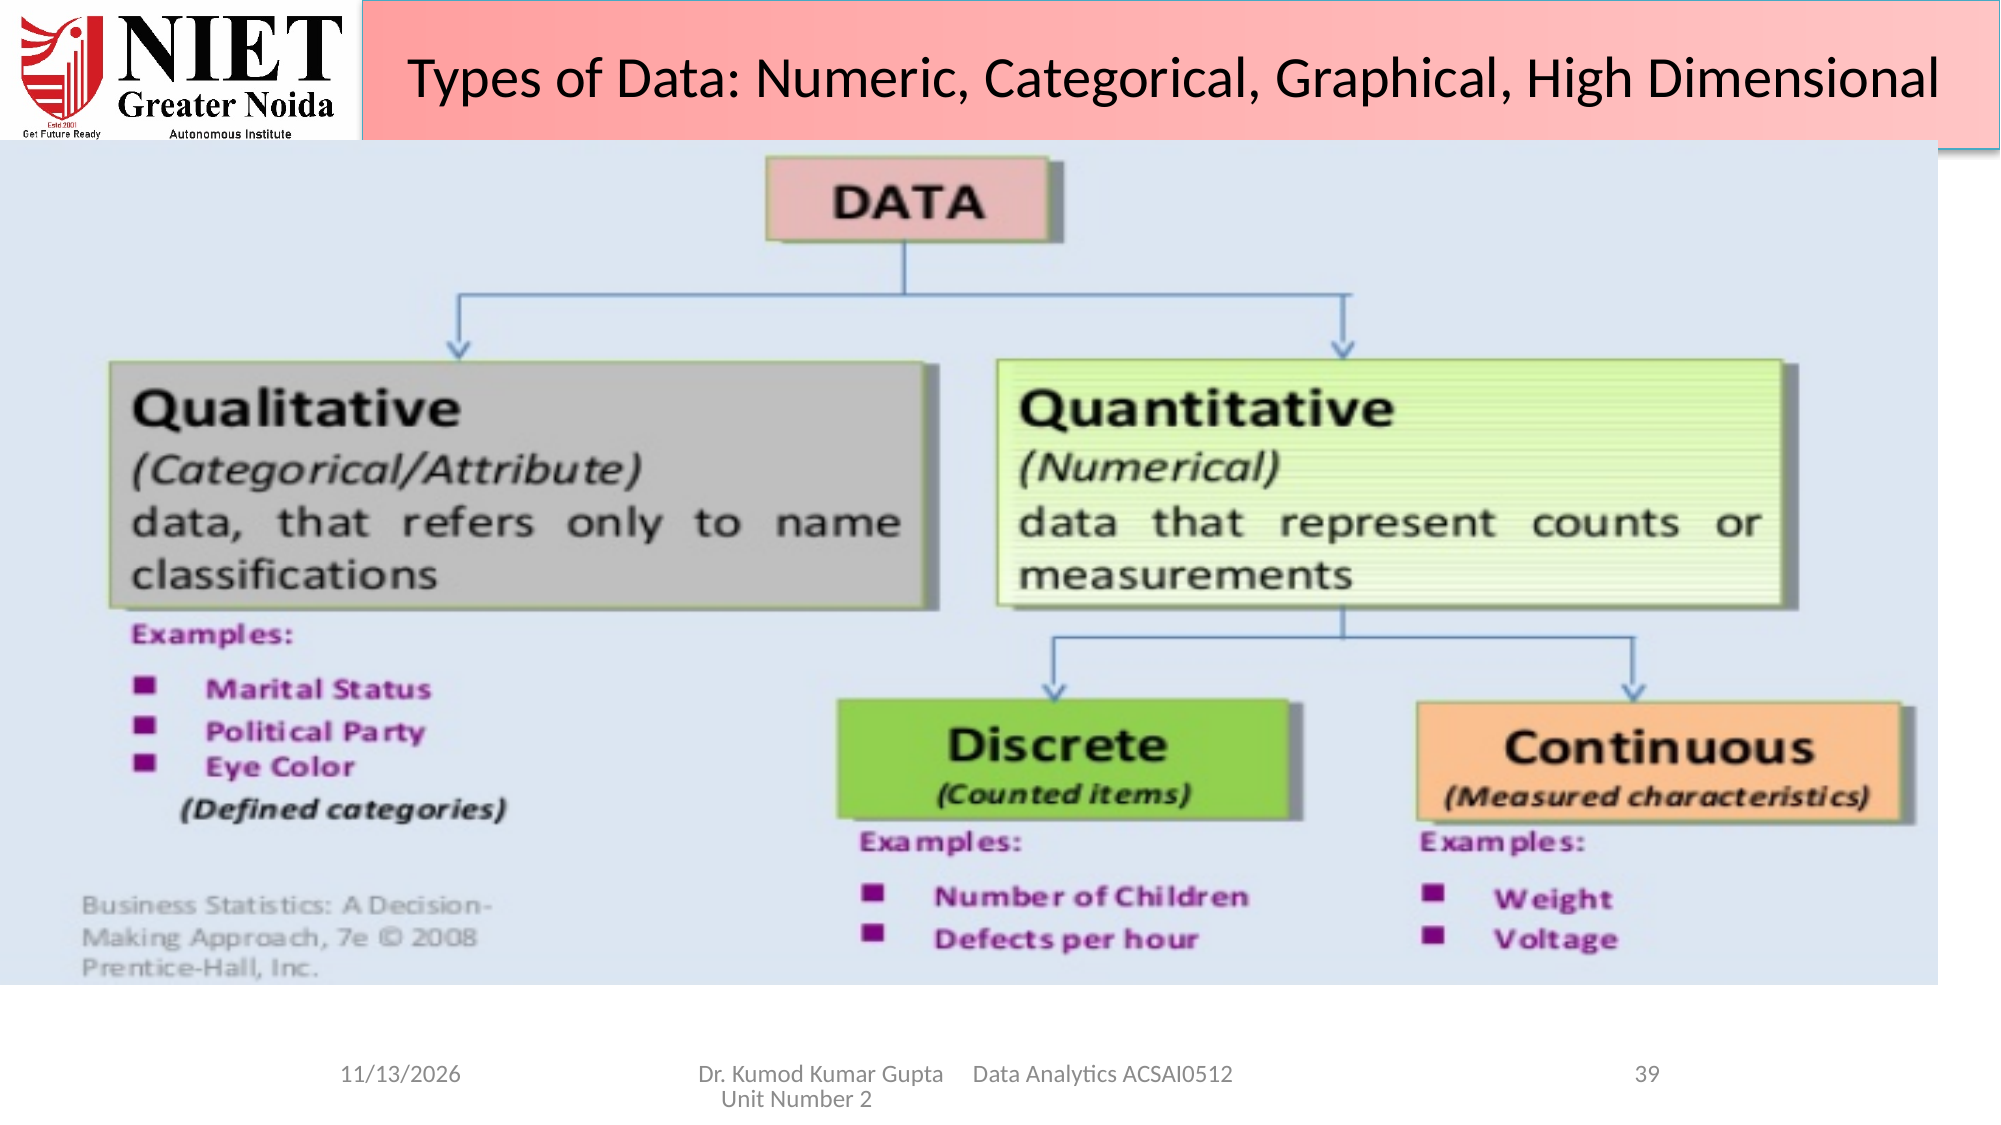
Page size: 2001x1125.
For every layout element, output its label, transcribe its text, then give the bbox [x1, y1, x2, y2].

slide_number 39 [1325, 1042, 1675, 1103]
footer Dr. Kumod Kumar Gupta Data Analytics ACSAI0512 Unit Number 2 [683, 1042, 1317, 1103]
picture [0, 0, 1938, 985]
text_box Types of Data: Numeric, Categorical, Graphical, High Dimensional [363, 0, 2000, 150]
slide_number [324, 1042, 675, 1103]
